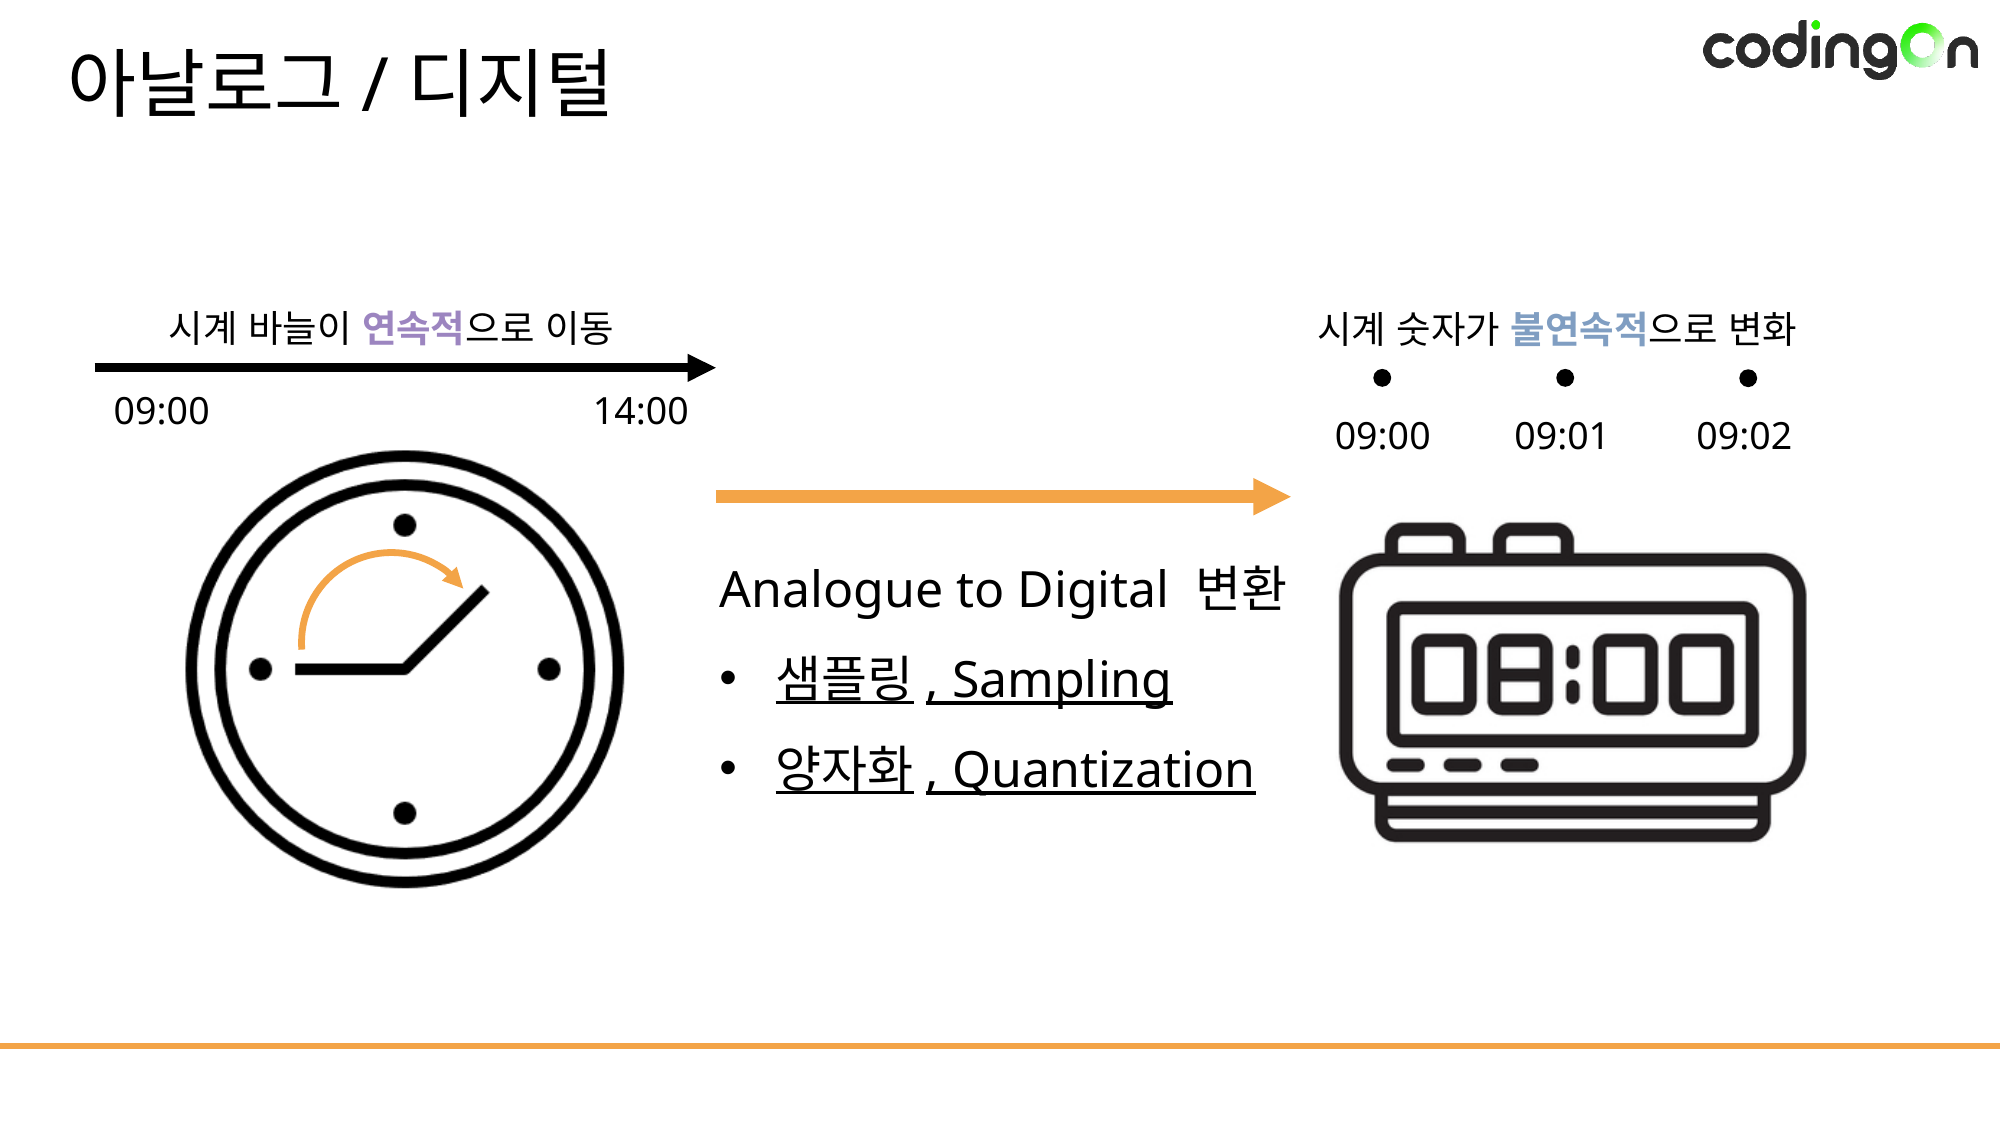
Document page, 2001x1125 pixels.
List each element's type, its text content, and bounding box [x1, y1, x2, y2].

text_box 09:00 [1319, 404, 1446, 465]
text_box 09:01 [1499, 404, 1626, 465]
text_box 09:02 [1681, 404, 1816, 465]
text_box 시계 숫자가 불연속적으로 변화 [1302, 298, 1813, 359]
text_box 시계 바늘이 연속적으로 이동 [153, 297, 629, 358]
text_box [1739, 369, 1758, 388]
picture [1240, 496, 1906, 877]
picture [128, 393, 682, 946]
text_box [1556, 368, 1575, 387]
title 아날로그/디지털 [52, 17, 1492, 157]
text_box 14:00 [578, 379, 704, 440]
picture [1703, 20, 1978, 80]
text_box Analogue to Digital 변환 샘플링, Sampling 양자화, Quantization [704, 519, 1240, 805]
text_box 09:00 [98, 379, 225, 440]
text_box [1373, 368, 1392, 387]
